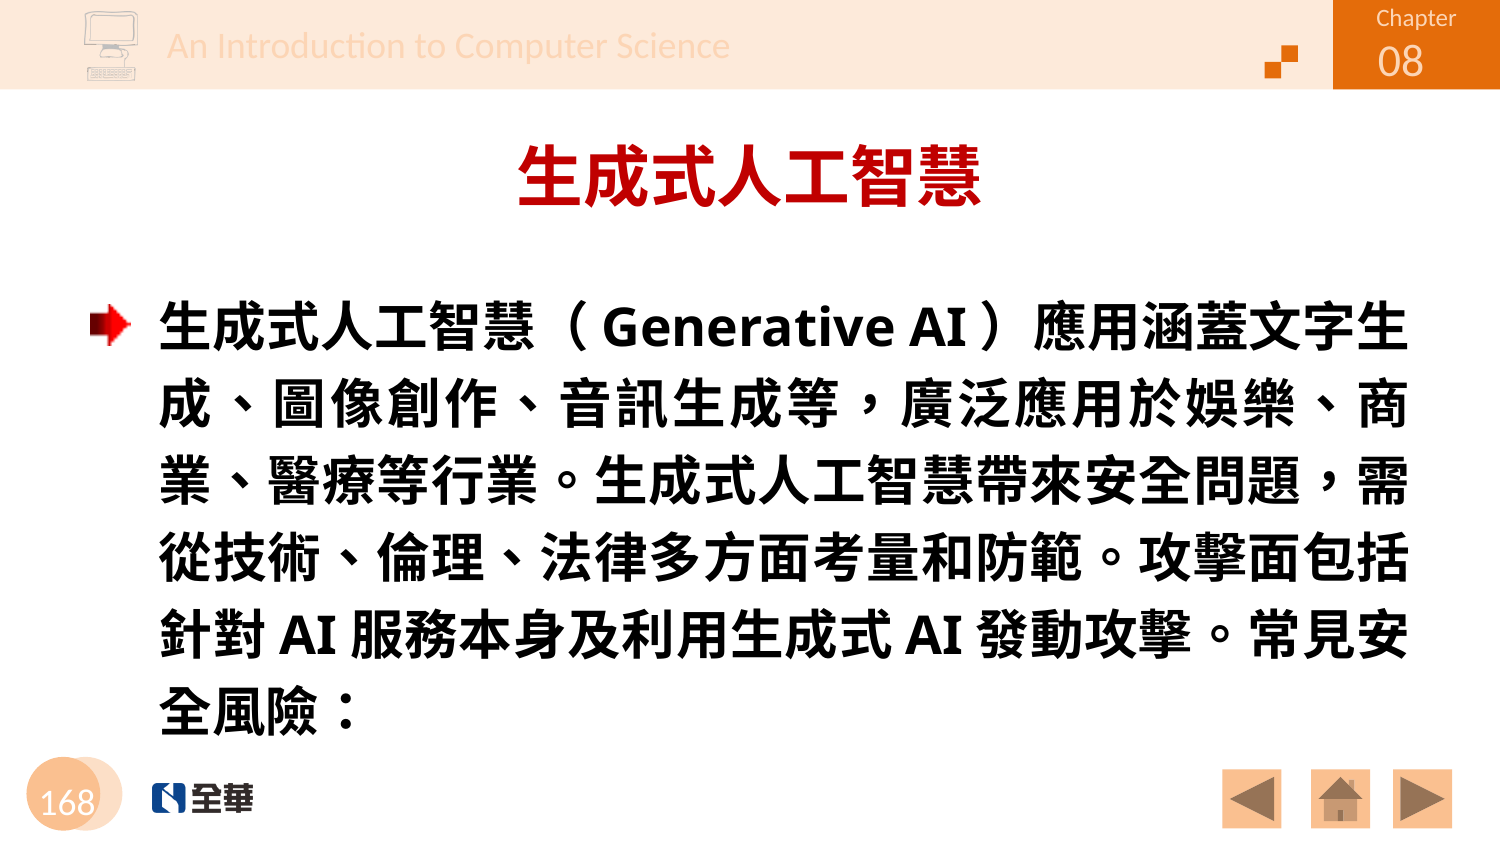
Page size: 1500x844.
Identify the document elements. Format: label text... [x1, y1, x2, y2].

list 生成式人工智慧（Generative AI）應用涵蓋文字生成、圖像創作、音訊生成等，廣泛應用於娛樂、商業、醫療等行業。生成式人工智慧帶來安全問題，需從技術、倫理、法律多方面考量和防範。攻擊面包括針對AI服務本身及利用生成式AI發動攻擊。常見安全風險： [75, 272, 1425, 754]
picture [152, 783, 253, 813]
picture [90, 304, 131, 346]
picture [84, 11, 138, 81]
title 生成式人工智慧 [75, 104, 1425, 245]
